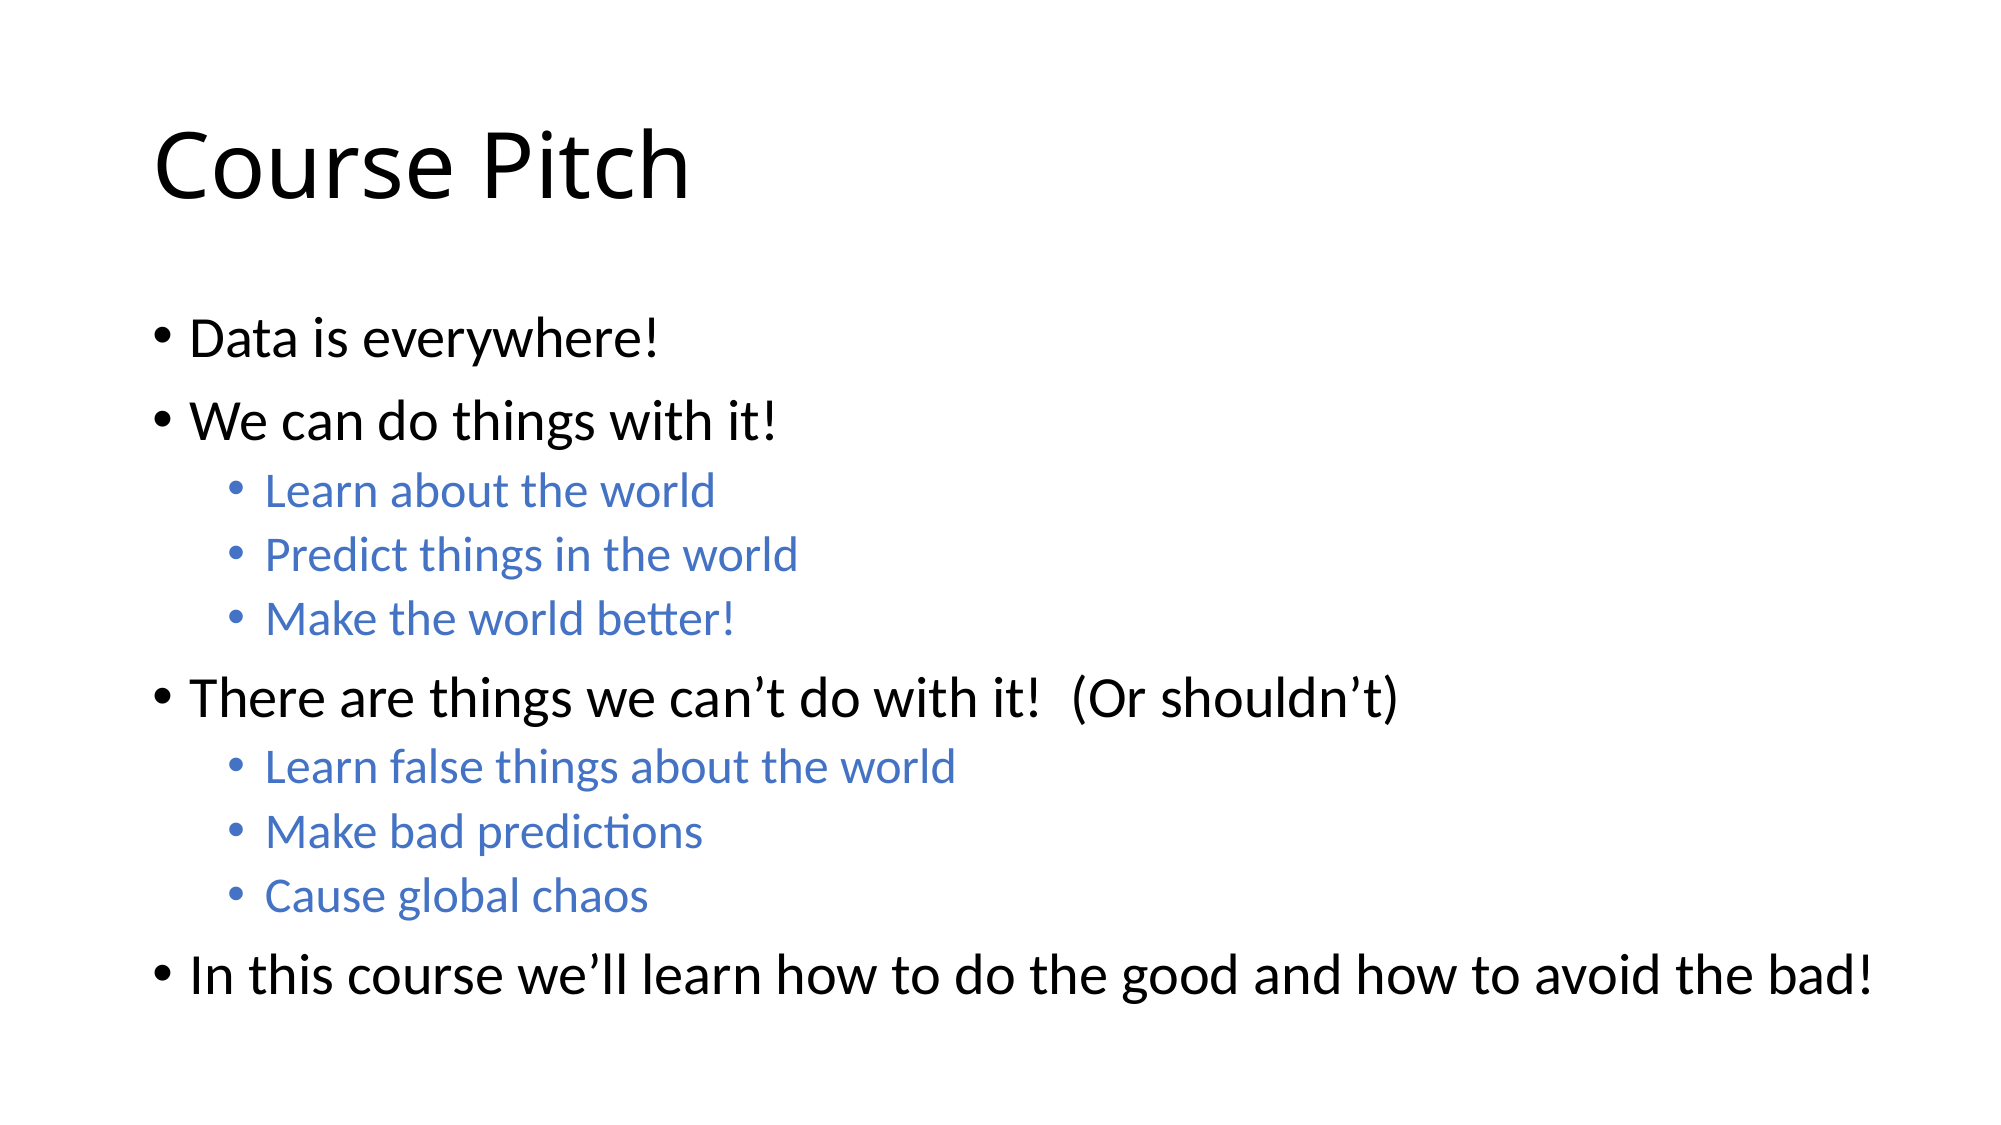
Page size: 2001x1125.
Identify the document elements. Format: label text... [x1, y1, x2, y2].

list Data is everywhere! We can do things with it! Learn about the world Predict things in the world Make the world better! There are things we can’t do with it! (Or shouldn’t) Learn false things about the world Make bad predictions Cause global chaos In this course we’ll learn how to do the good and how to avoid the bad! [137, 299, 1934, 1109]
title Course Pitch [137, 59, 1863, 278]
